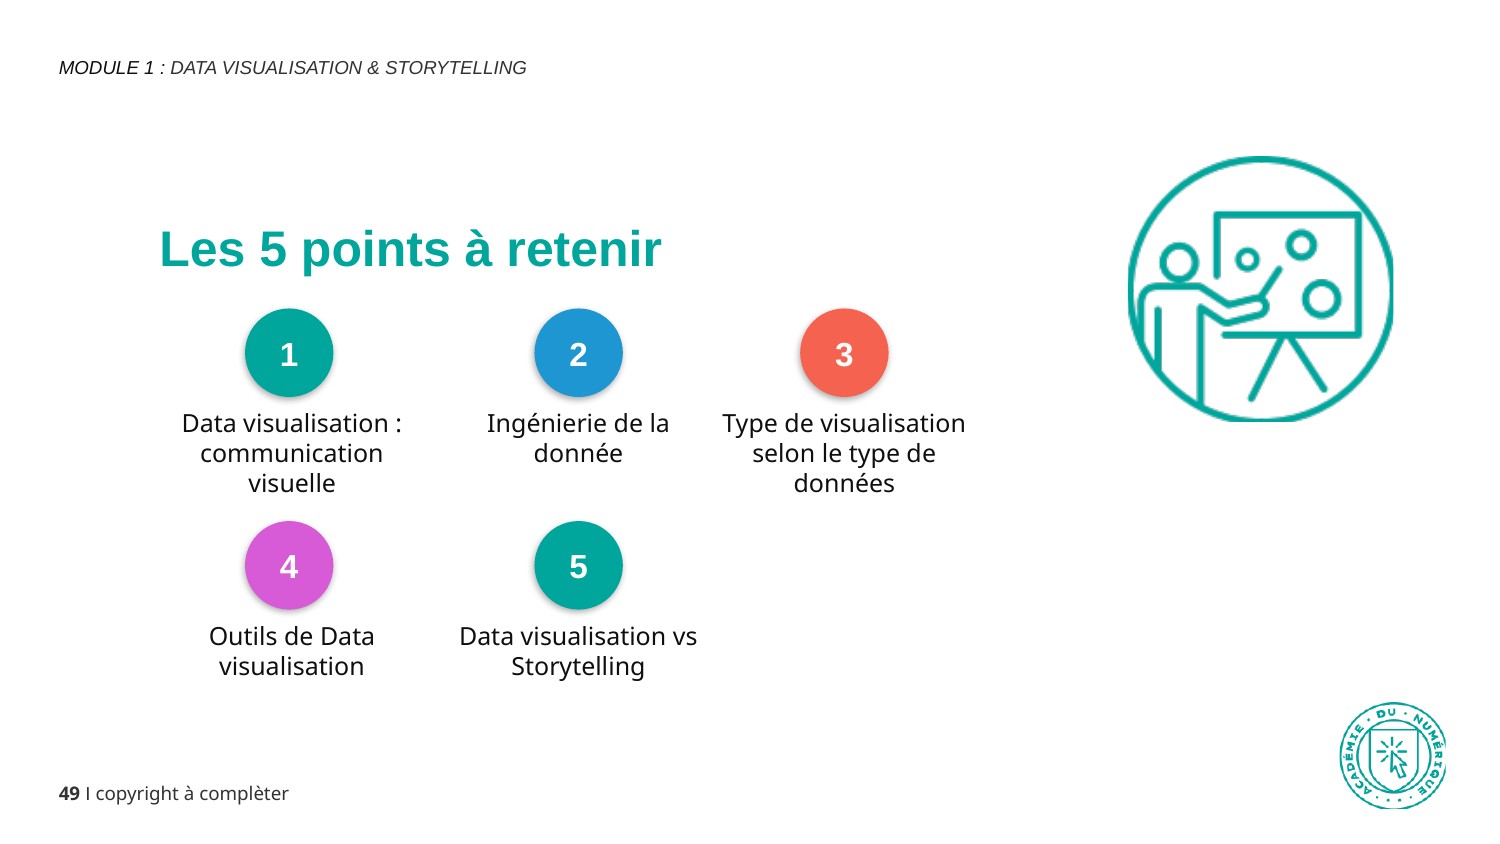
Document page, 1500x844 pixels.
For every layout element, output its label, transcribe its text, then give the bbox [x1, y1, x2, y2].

text_box Ingénierie de la donnée [445, 408, 711, 458]
text_box Data visualisation vs Storytelling [445, 620, 712, 662]
text_box 3 [799, 307, 890, 398]
text_box 2 [533, 307, 624, 398]
text_box 4 [244, 520, 335, 611]
text_box 5 [533, 520, 624, 611]
picture [1127, 155, 1394, 423]
text_box Outils de Data visualisation [159, 620, 426, 670]
text_box MODULE 1 : DATA VISUALISATION & STORYTELLING [58, 55, 549, 113]
text_box 1 [244, 307, 335, 398]
text_box Les 5 points à retenir [159, 215, 859, 305]
text_box Type de visualisation selon le type de données [711, 408, 978, 458]
text_box Data visualisation : communication visuelle [159, 408, 426, 458]
